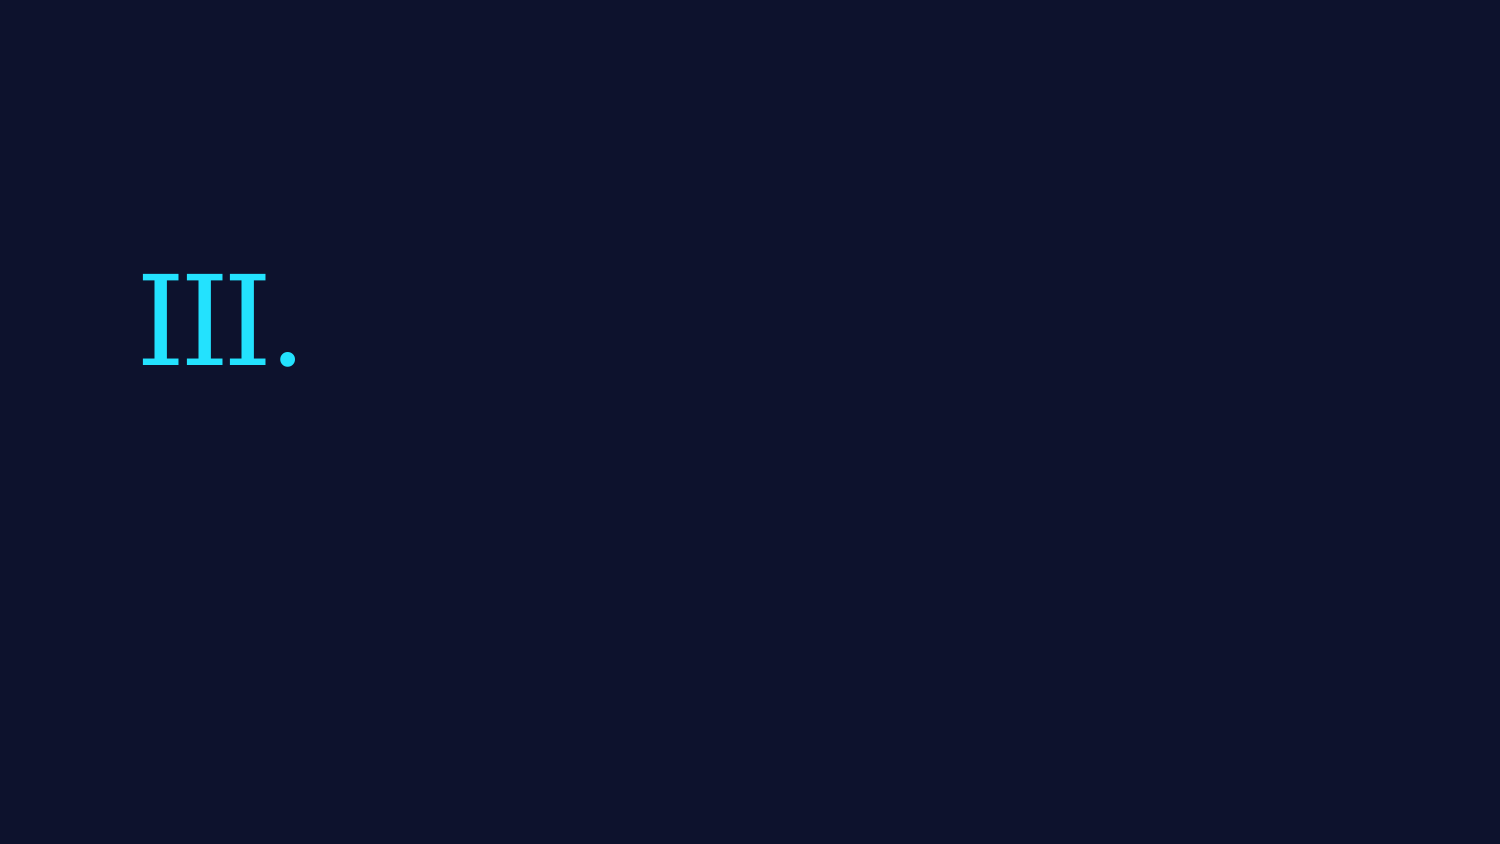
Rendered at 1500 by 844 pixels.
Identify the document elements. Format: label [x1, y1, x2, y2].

text_box [135, 233, 1444, 500]
